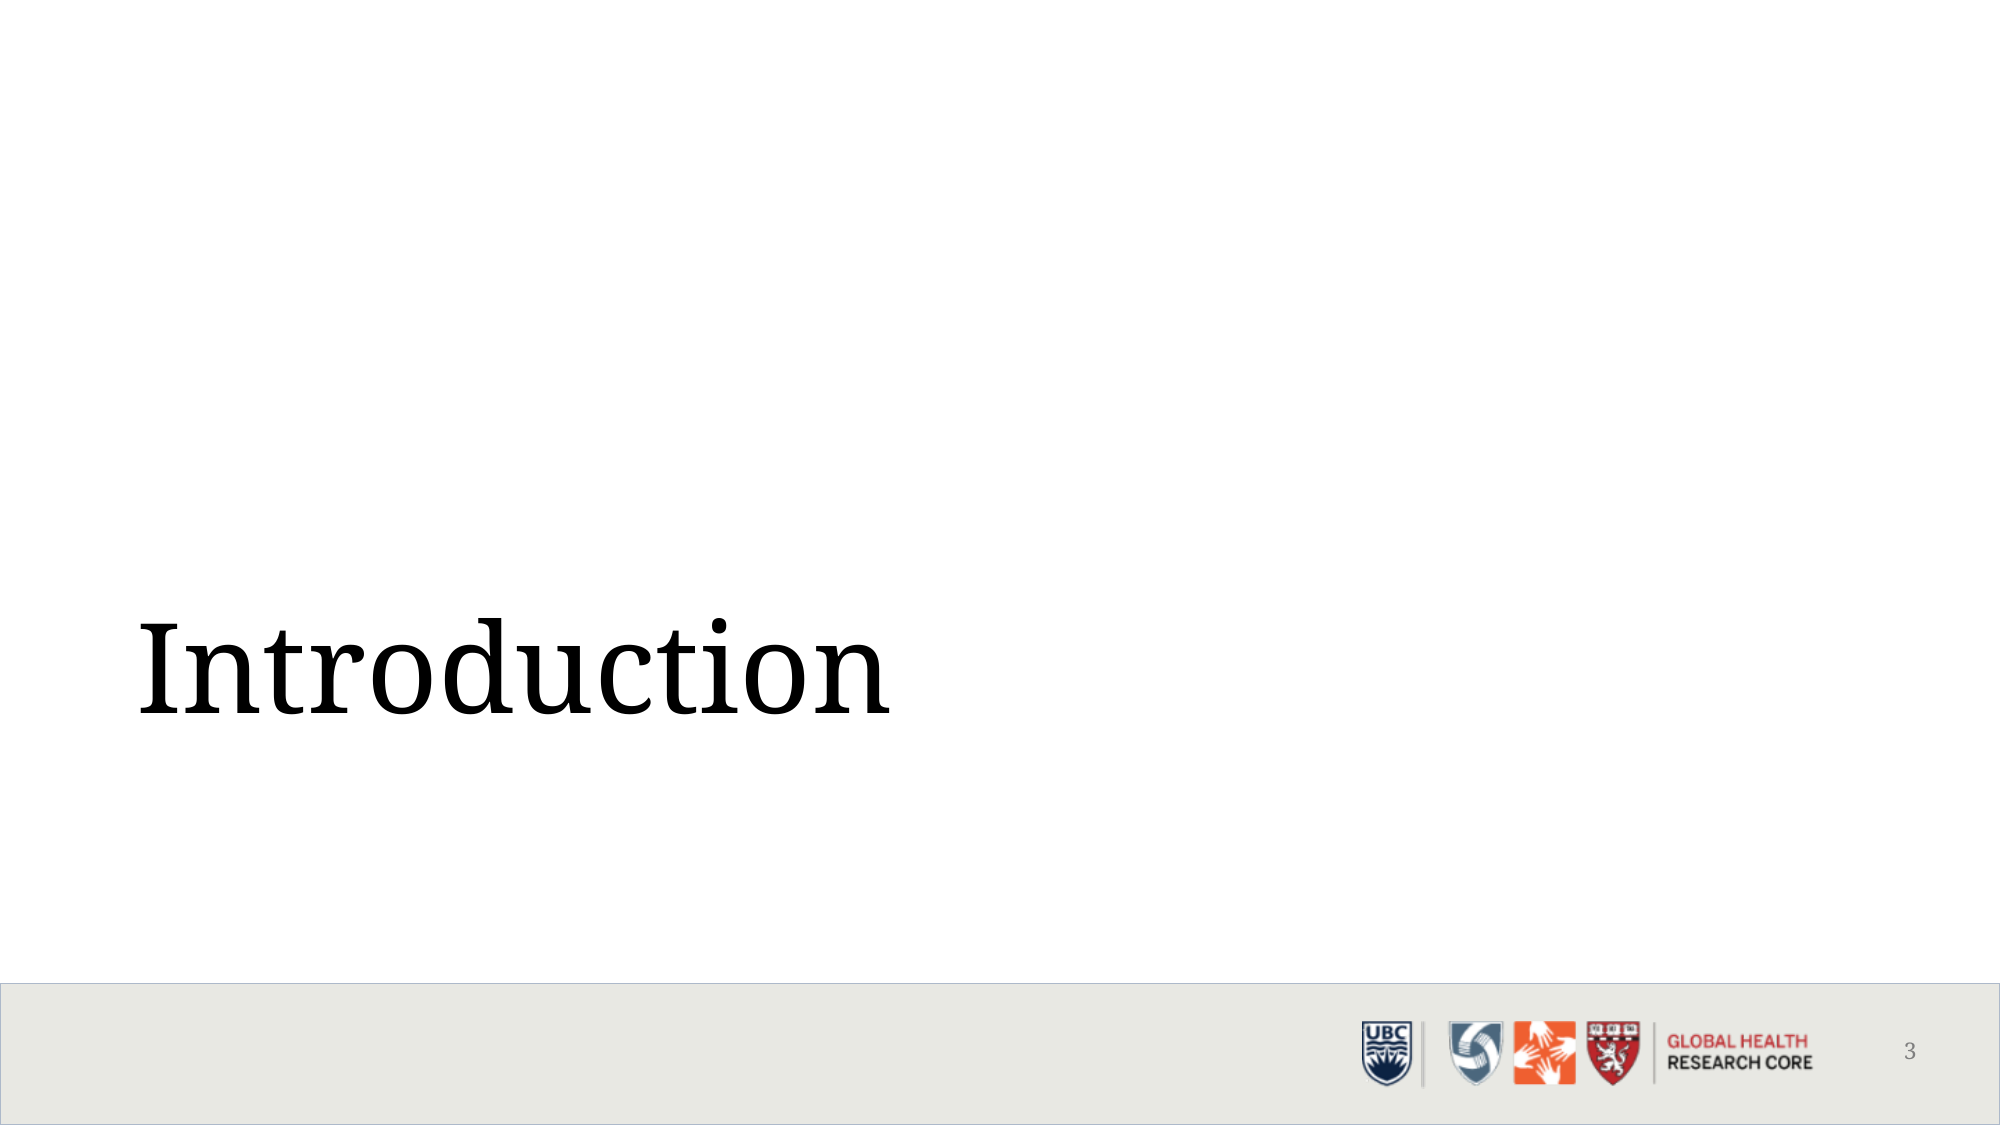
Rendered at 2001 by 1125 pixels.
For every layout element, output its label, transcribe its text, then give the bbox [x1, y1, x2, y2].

picture [1362, 1021, 1859, 1114]
title Introduction [136, 280, 1862, 749]
